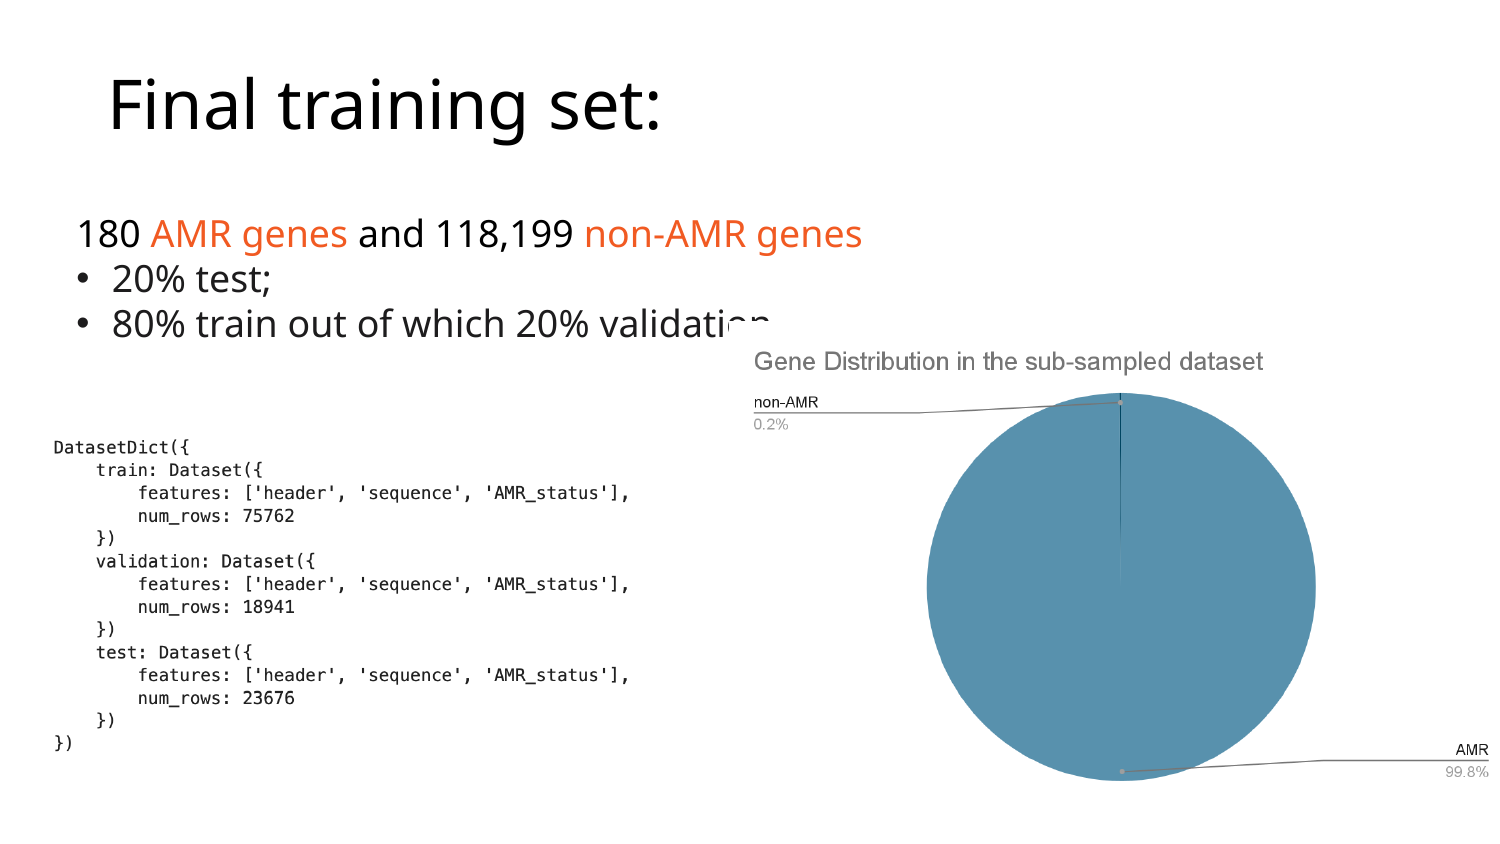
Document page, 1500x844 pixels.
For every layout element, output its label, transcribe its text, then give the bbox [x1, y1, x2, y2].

picture [28, 432, 678, 756]
picture [729, 320, 1500, 806]
list 180 AMR genes and 118,199 non-AMR genes 20% test; 80% train out of which 20% validation [65, 204, 908, 452]
title Final training set: [95, 39, 1390, 176]
